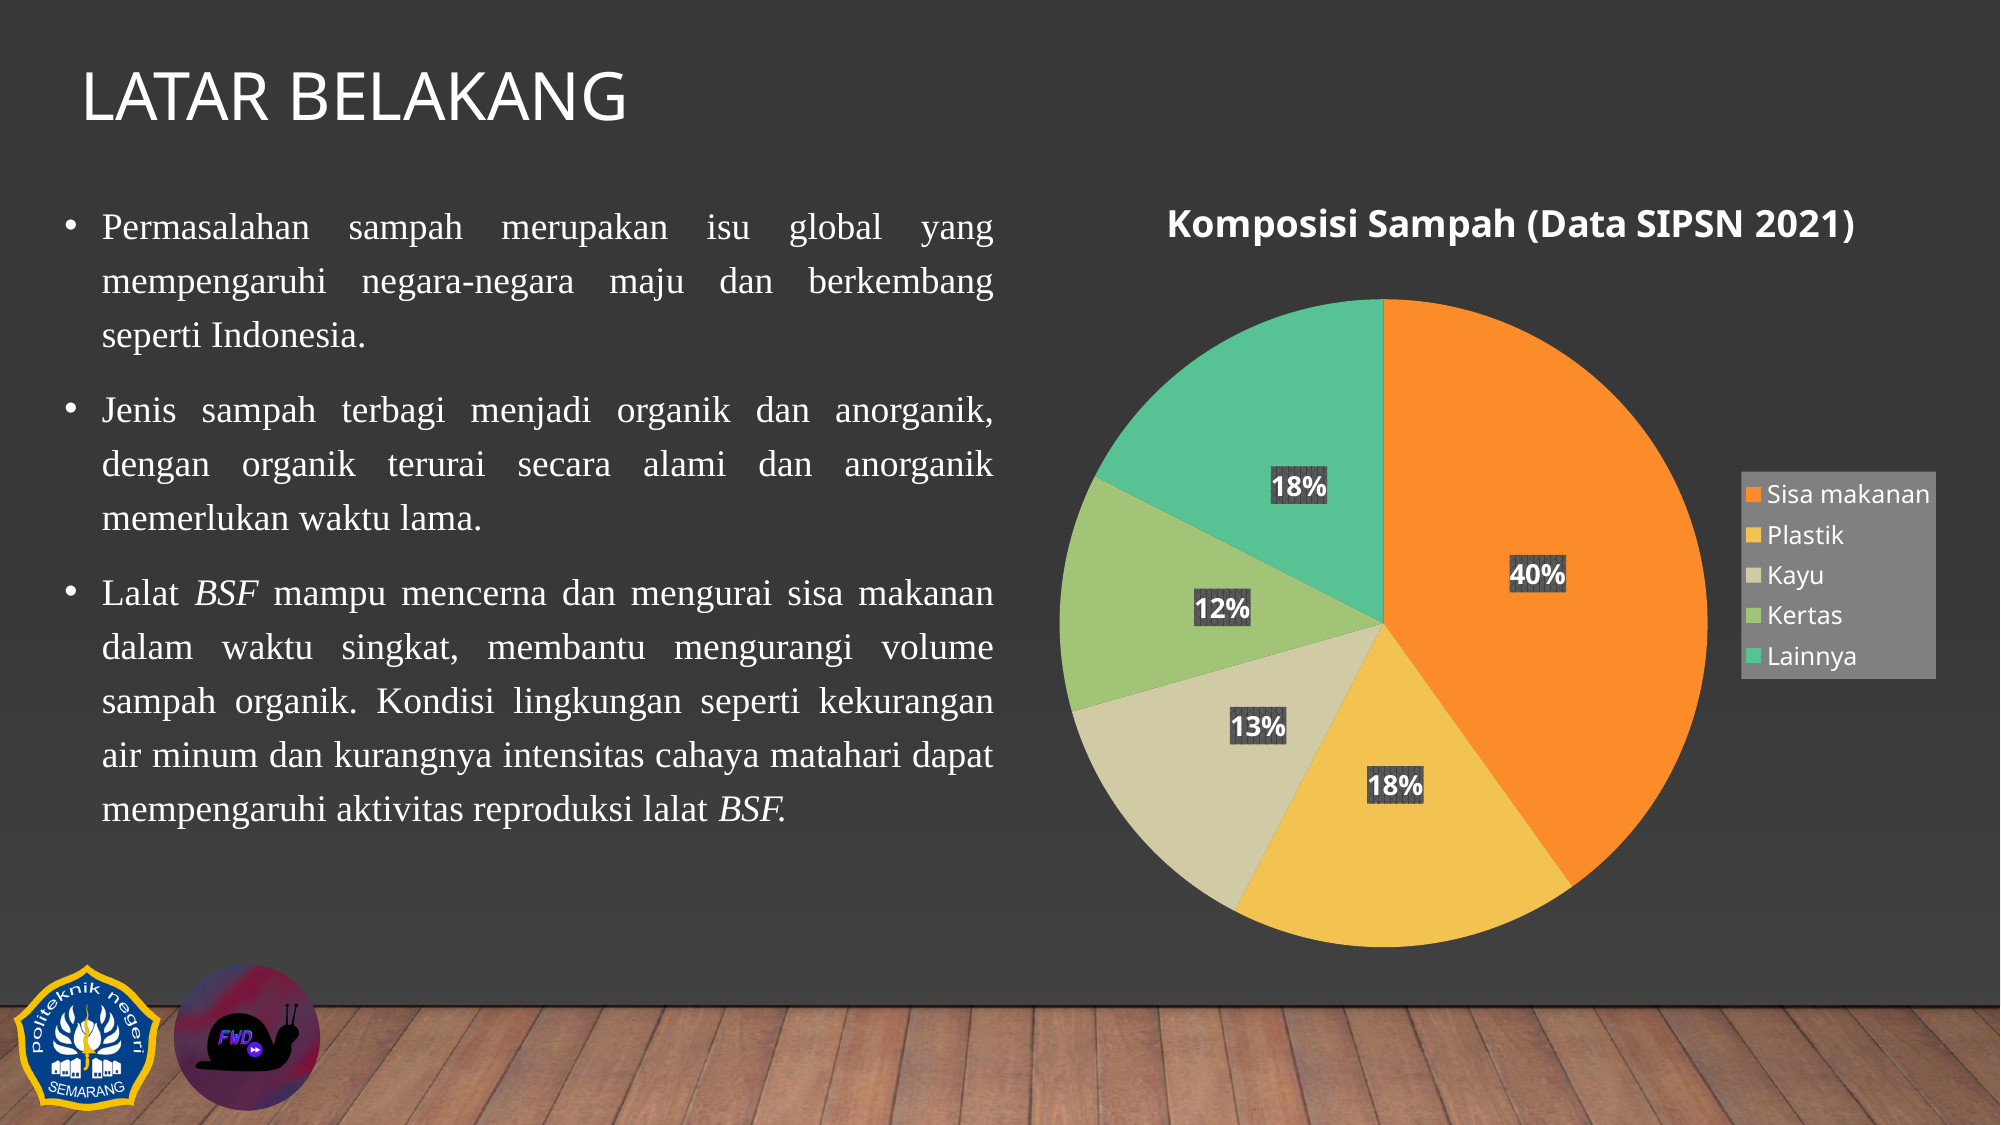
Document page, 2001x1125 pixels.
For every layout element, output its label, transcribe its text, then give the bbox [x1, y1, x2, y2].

list Permasalahan sampah merupakan isu global yang mempengaruhi negara-negara maju dan berkembang seperti Indonesia. Jenis sampah terbagi menjadi organik dan anorganik, dengan organik terurai secara alami dan anorganik memerlukan waktu lama. Lalat BSF mampu mencerna dan mengurai sisa makanan dalam waktu singkat, membantu mengurangi volume sampah organik. Kondisi lingkungan seperti kekurangan air minum dan kurangnya intensitas cahaya matahari dapat mempengaruhi aktivitas reproduksi lalat BSF. [49, 186, 1011, 897]
picture [0, 1005, 2000, 1125]
chart [1030, 185, 1951, 963]
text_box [13, 964, 321, 1111]
title LATAR BELAKANG [49, 43, 661, 155]
